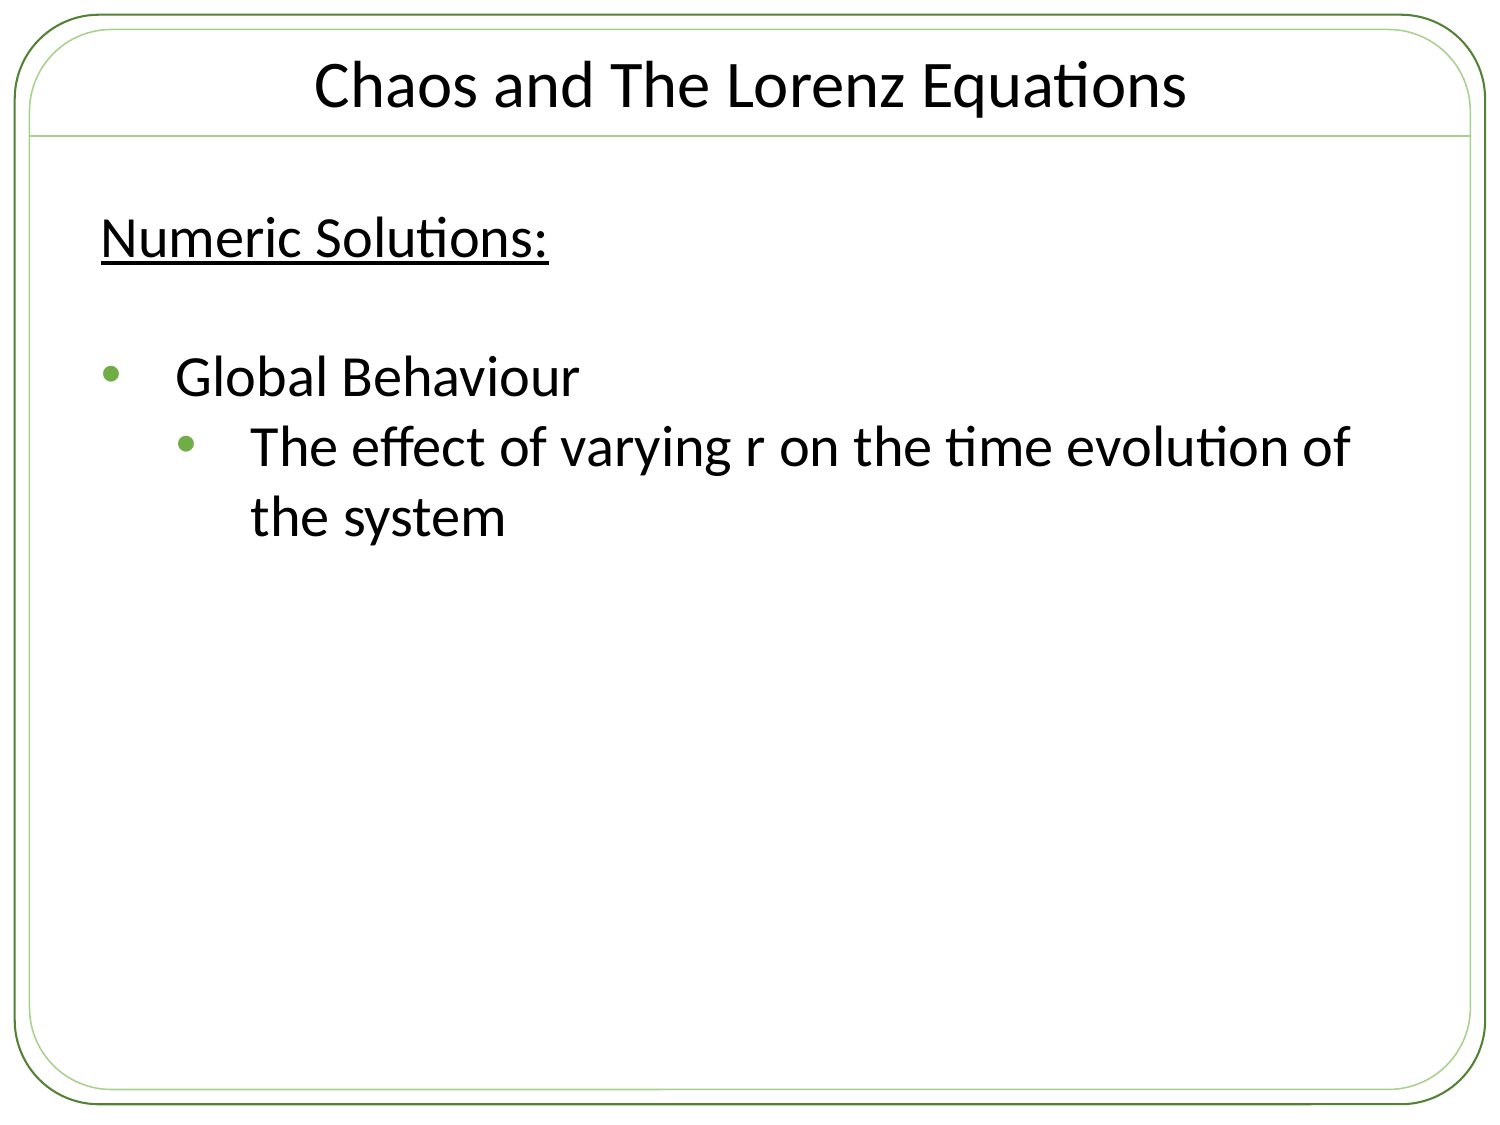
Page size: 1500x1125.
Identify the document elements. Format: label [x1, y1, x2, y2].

text_box [14, 14, 1486, 1105]
